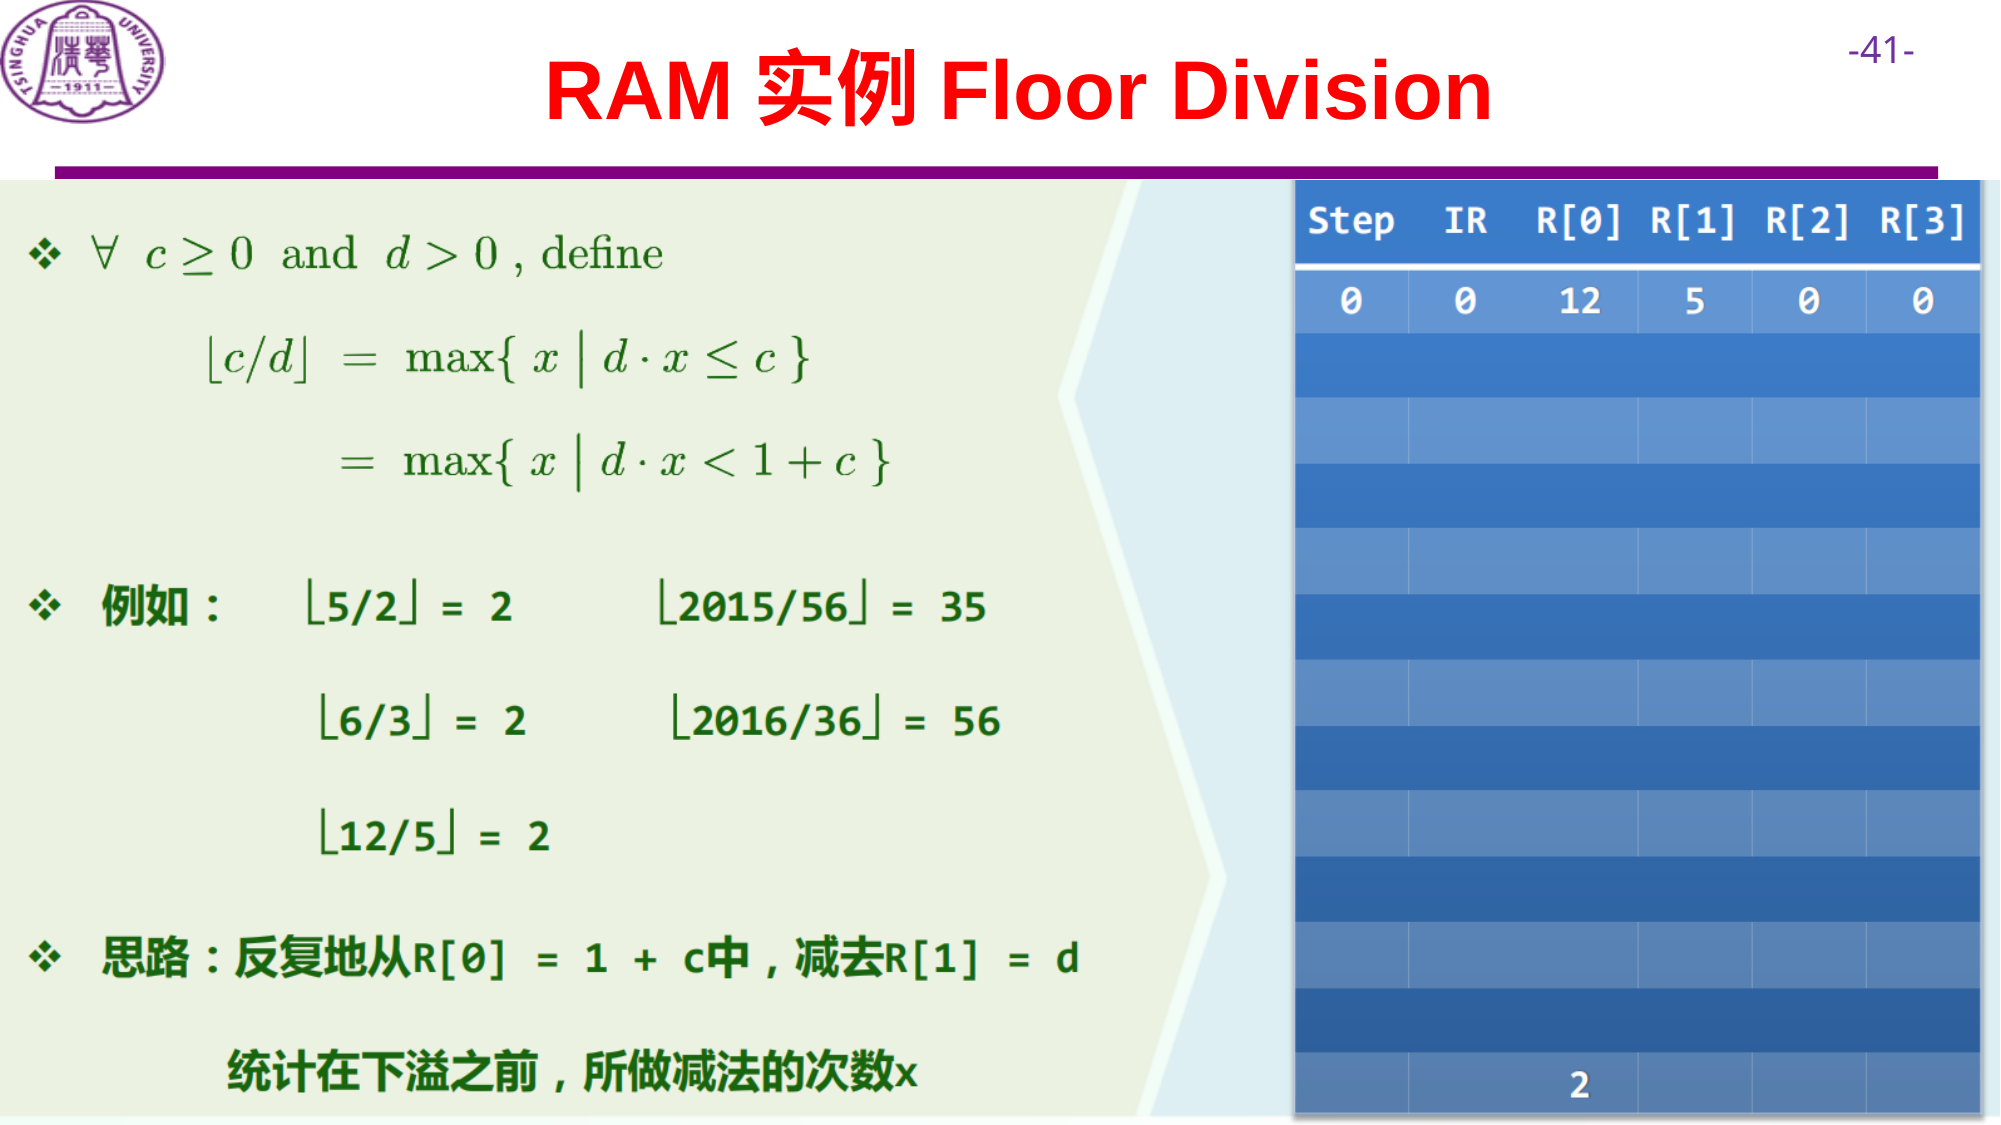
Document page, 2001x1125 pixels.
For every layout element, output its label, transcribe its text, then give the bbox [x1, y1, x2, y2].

picture [0, 0, 166, 124]
title RAM实例Floor Division [188, 10, 1851, 162]
picture [0, 180, 2000, 1125]
